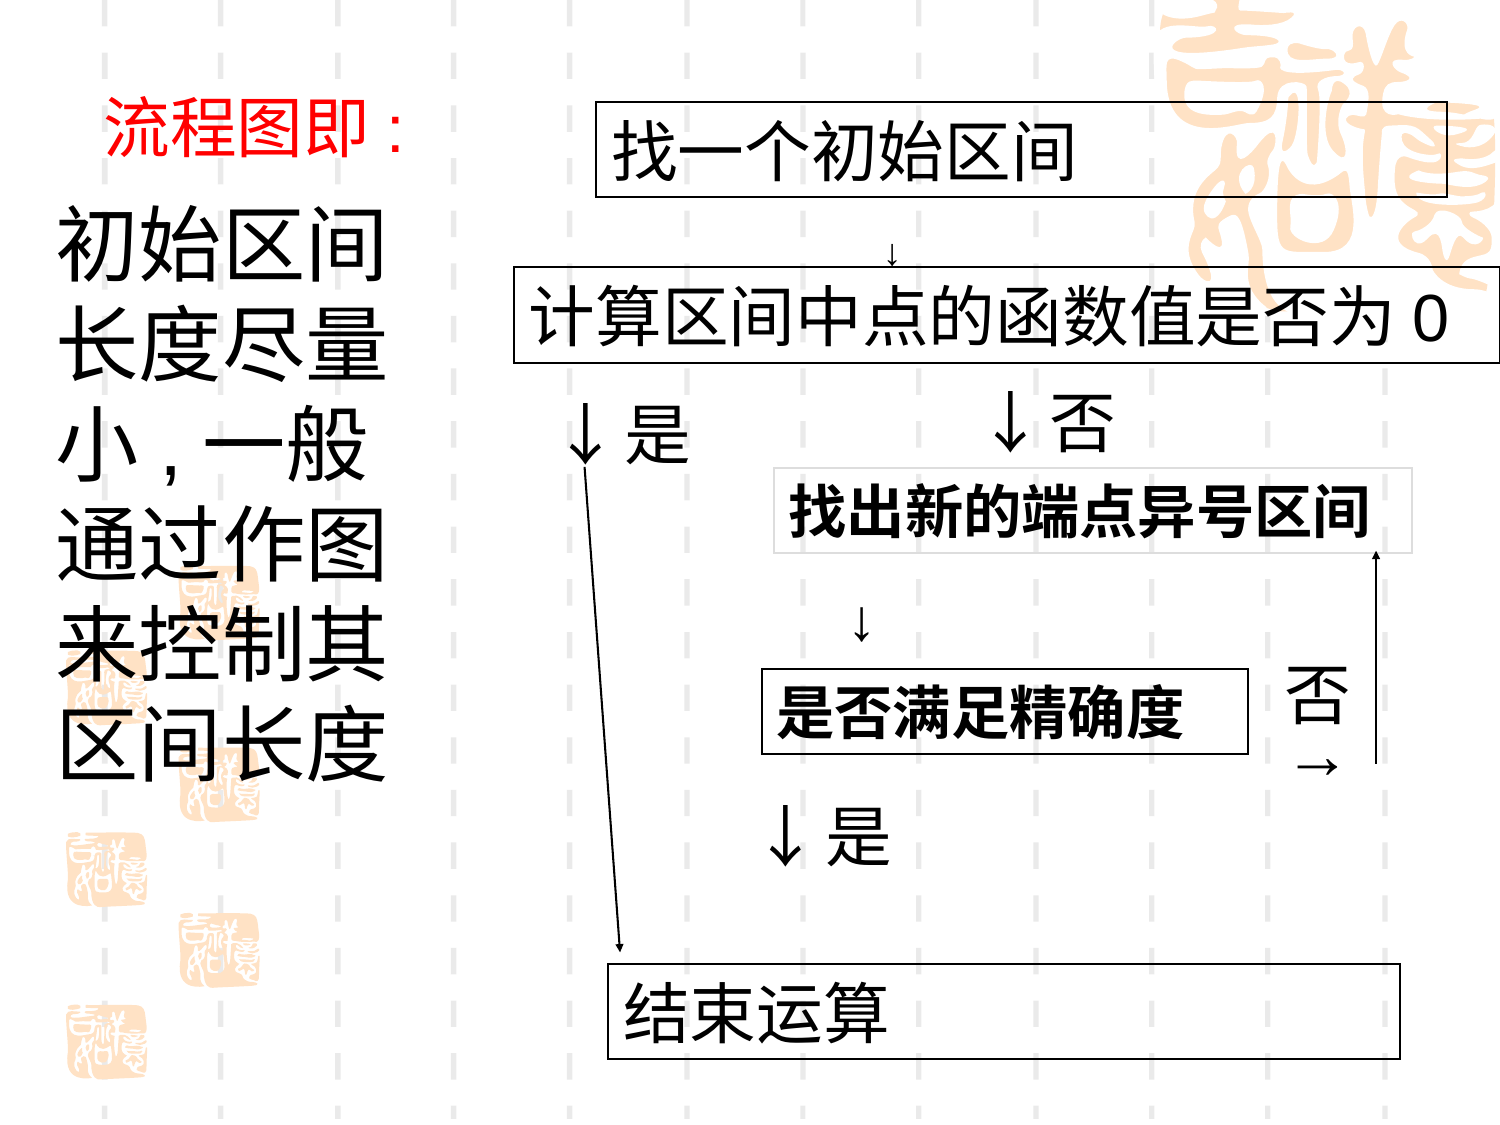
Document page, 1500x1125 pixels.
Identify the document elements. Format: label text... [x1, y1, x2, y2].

text_box 流程图即: [88, 78, 455, 174]
text_box ↓是 [738, 786, 1223, 883]
text_box [584, 467, 624, 953]
text_box 初始区间长度尽量小,一般通过作图来控制其区间长度 [41, 184, 408, 800]
text_box ↓是 [537, 385, 786, 481]
text_box ↓否 [962, 373, 1299, 467]
text_box [1371, 550, 1381, 764]
text_box ↓ [832, 574, 1093, 660]
text_box 计算区间中点的函数值是否为0 [513, 267, 1500, 363]
text_box 是否满足精确度 [761, 668, 1248, 755]
text_box 找出新的端点异号区间 [773, 467, 1412, 554]
text_box → [1269, 704, 1500, 800]
text_box 否 [1269, 645, 1353, 741]
text_box ↓ [868, 219, 1365, 267]
text_box 结束运算 [608, 964, 1400, 1060]
text_box 找一个初始区间 [596, 101, 1447, 198]
